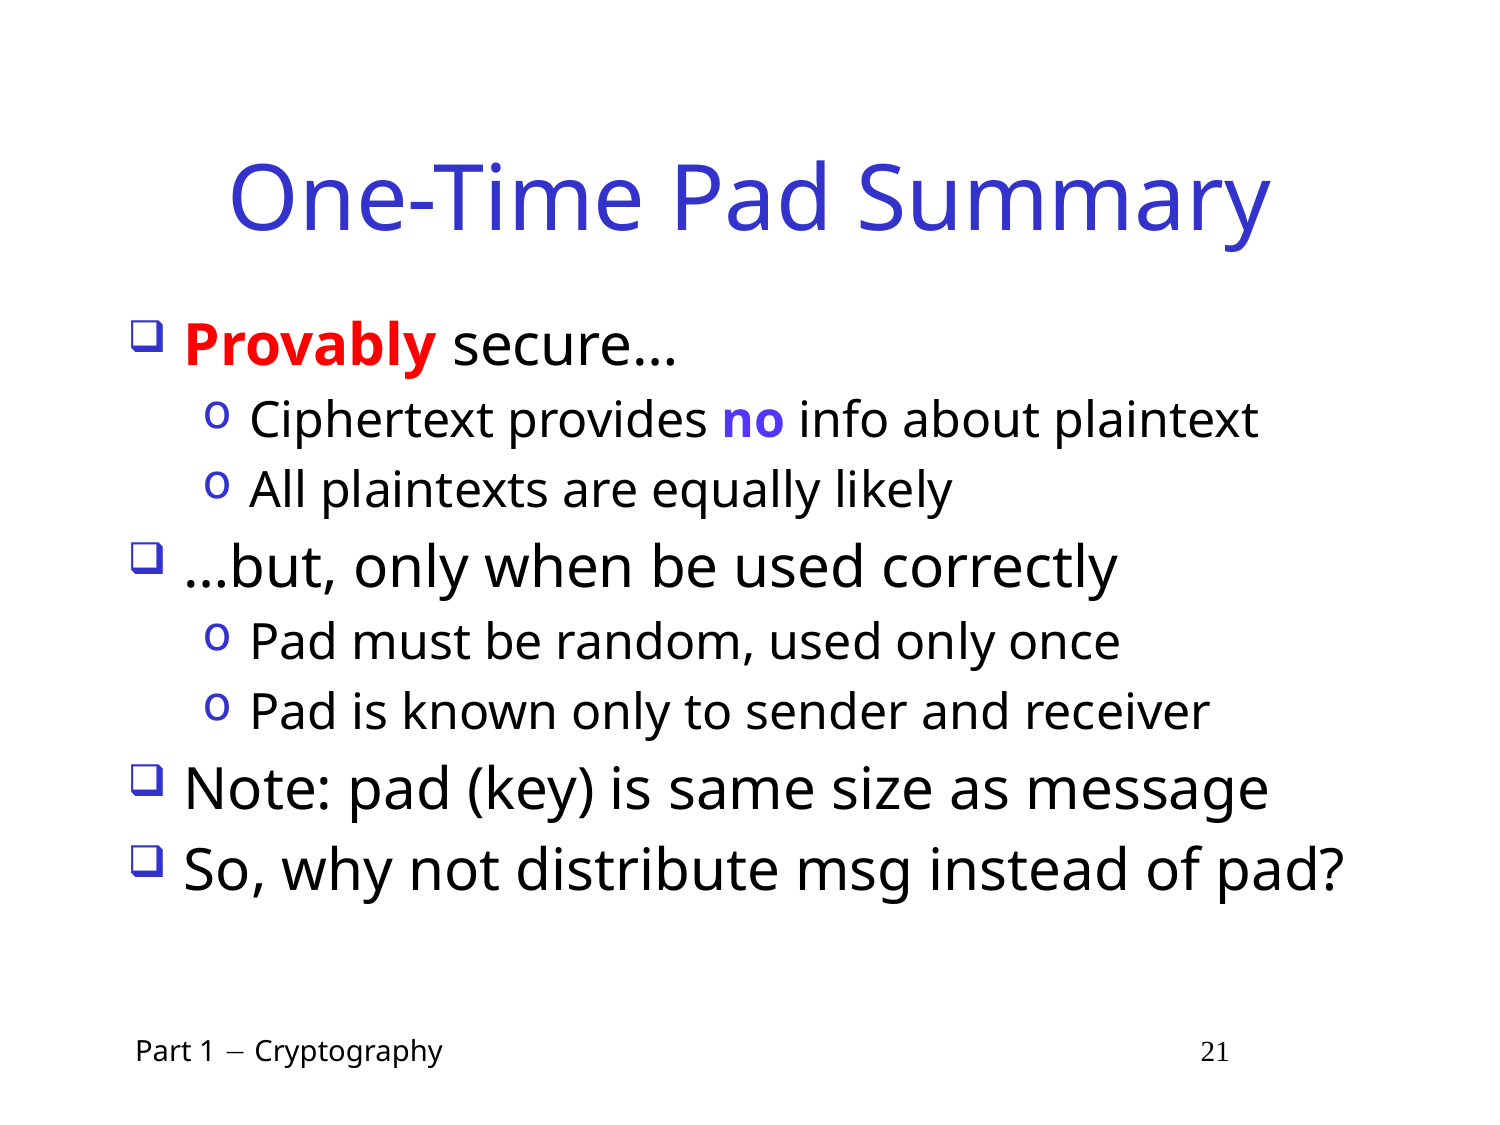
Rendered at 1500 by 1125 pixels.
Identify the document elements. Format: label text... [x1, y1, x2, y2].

title One-Time Pad Summary [112, 99, 1388, 288]
footer Part 1  Cryptography 21 [112, 1024, 1401, 1101]
list Provably secure… Ciphertext provides no info about plaintext All plaintexts are equally likely …but, only when be used correctly Pad must be random, used only once Pad is known only to sender and receiver Note: pad (key) is same size as message So, why not distribute msg instead of pad? [112, 299, 1388, 1001]
